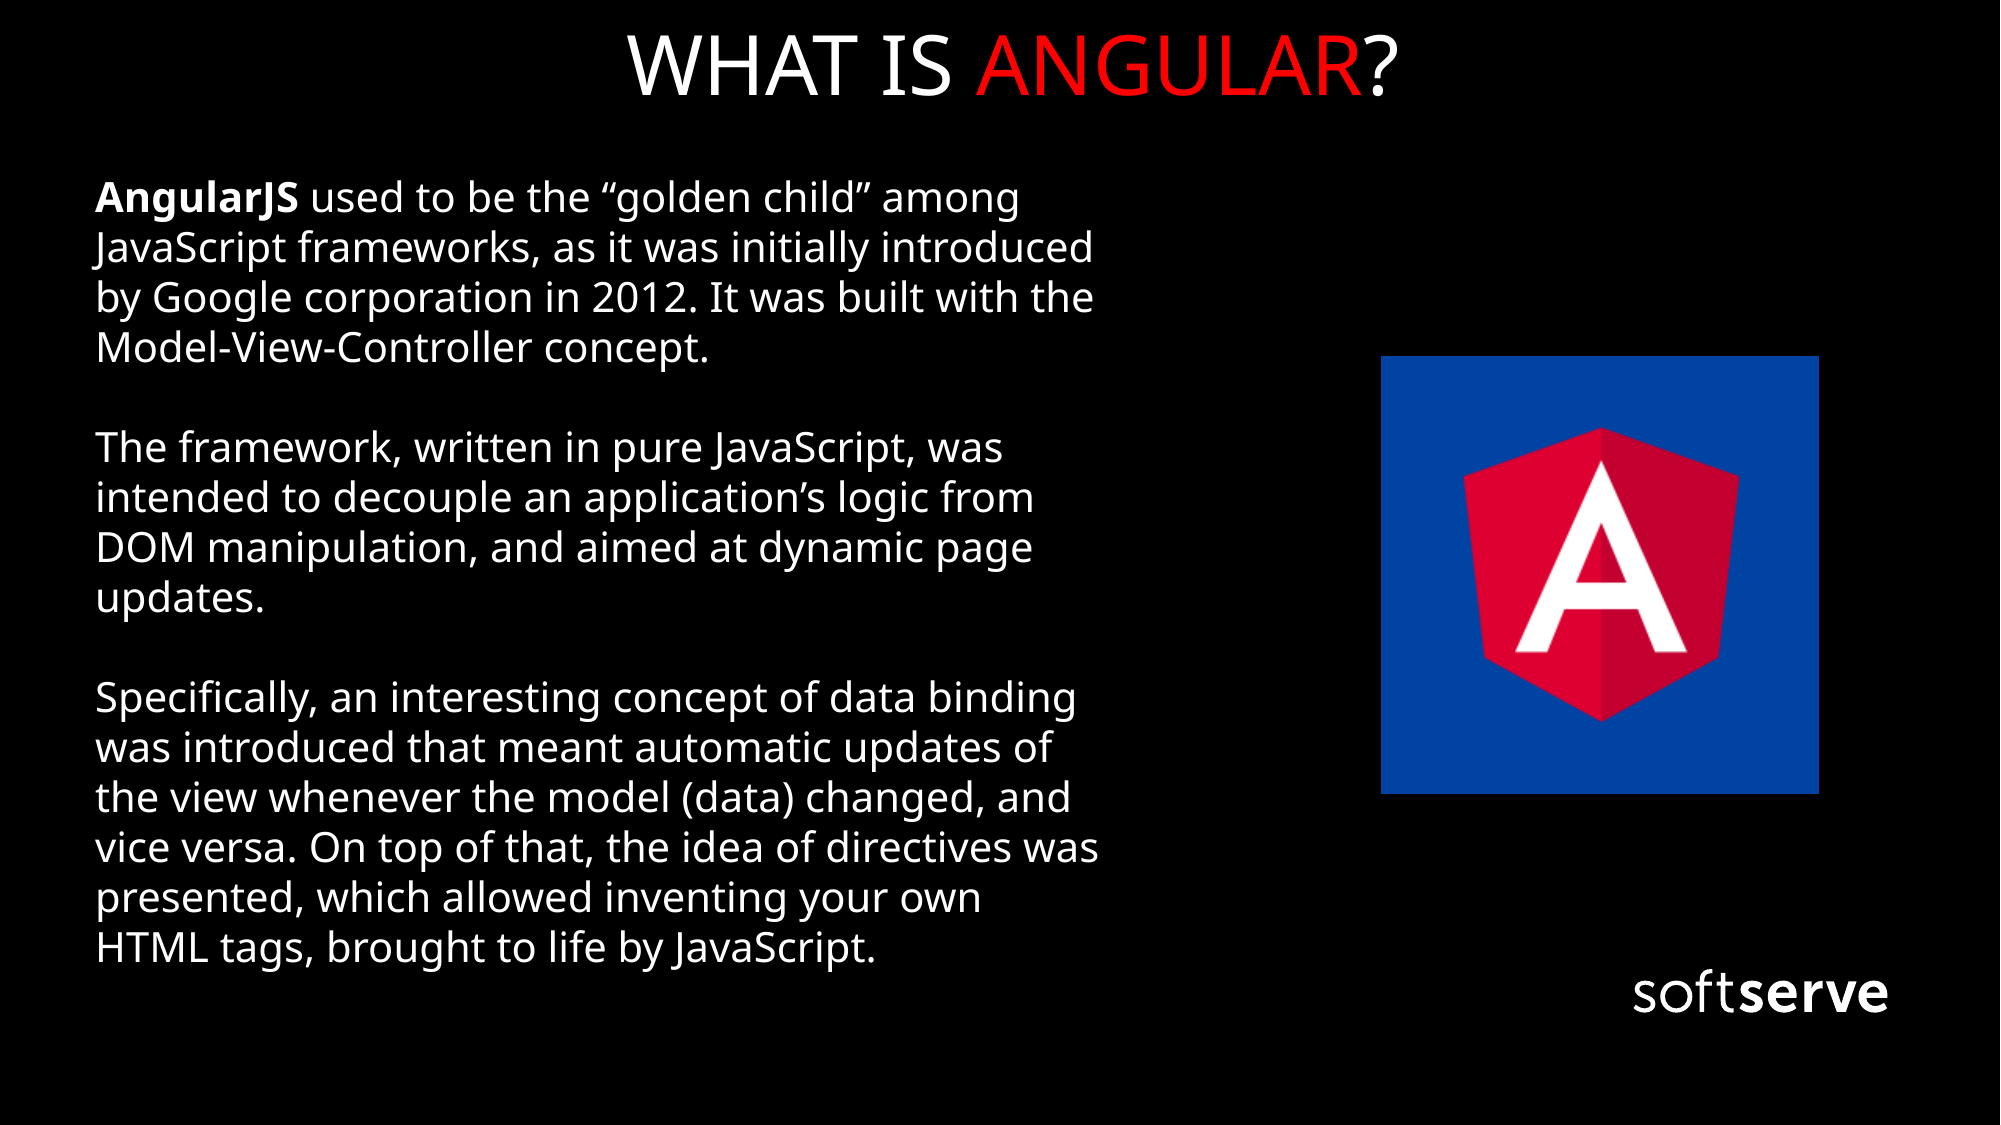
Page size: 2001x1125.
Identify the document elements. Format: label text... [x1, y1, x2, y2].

title WHAT IS ANGULAR? [554, 4, 1486, 129]
text_box AngularJS used to be the “golden child” among JavaScript frameworks, as it was initially introduced by Google corporation in 2012. It was built with the Model-View-Controller concept. The framework, written in pure JavaScript, was intended to decouple an application’s logic from DOM manipulation, and aimed at dynamic page updates. Specifically, an interesting concept of data binding was introduced that meant automatic updates of the view whenever the model (data) changed, and vice versa. On top of that, the idea of directives was presented, which allowed inventing your own HTML tags, brought to life by JavaScript. [80, 163, 1122, 979]
picture [1381, 356, 1819, 794]
